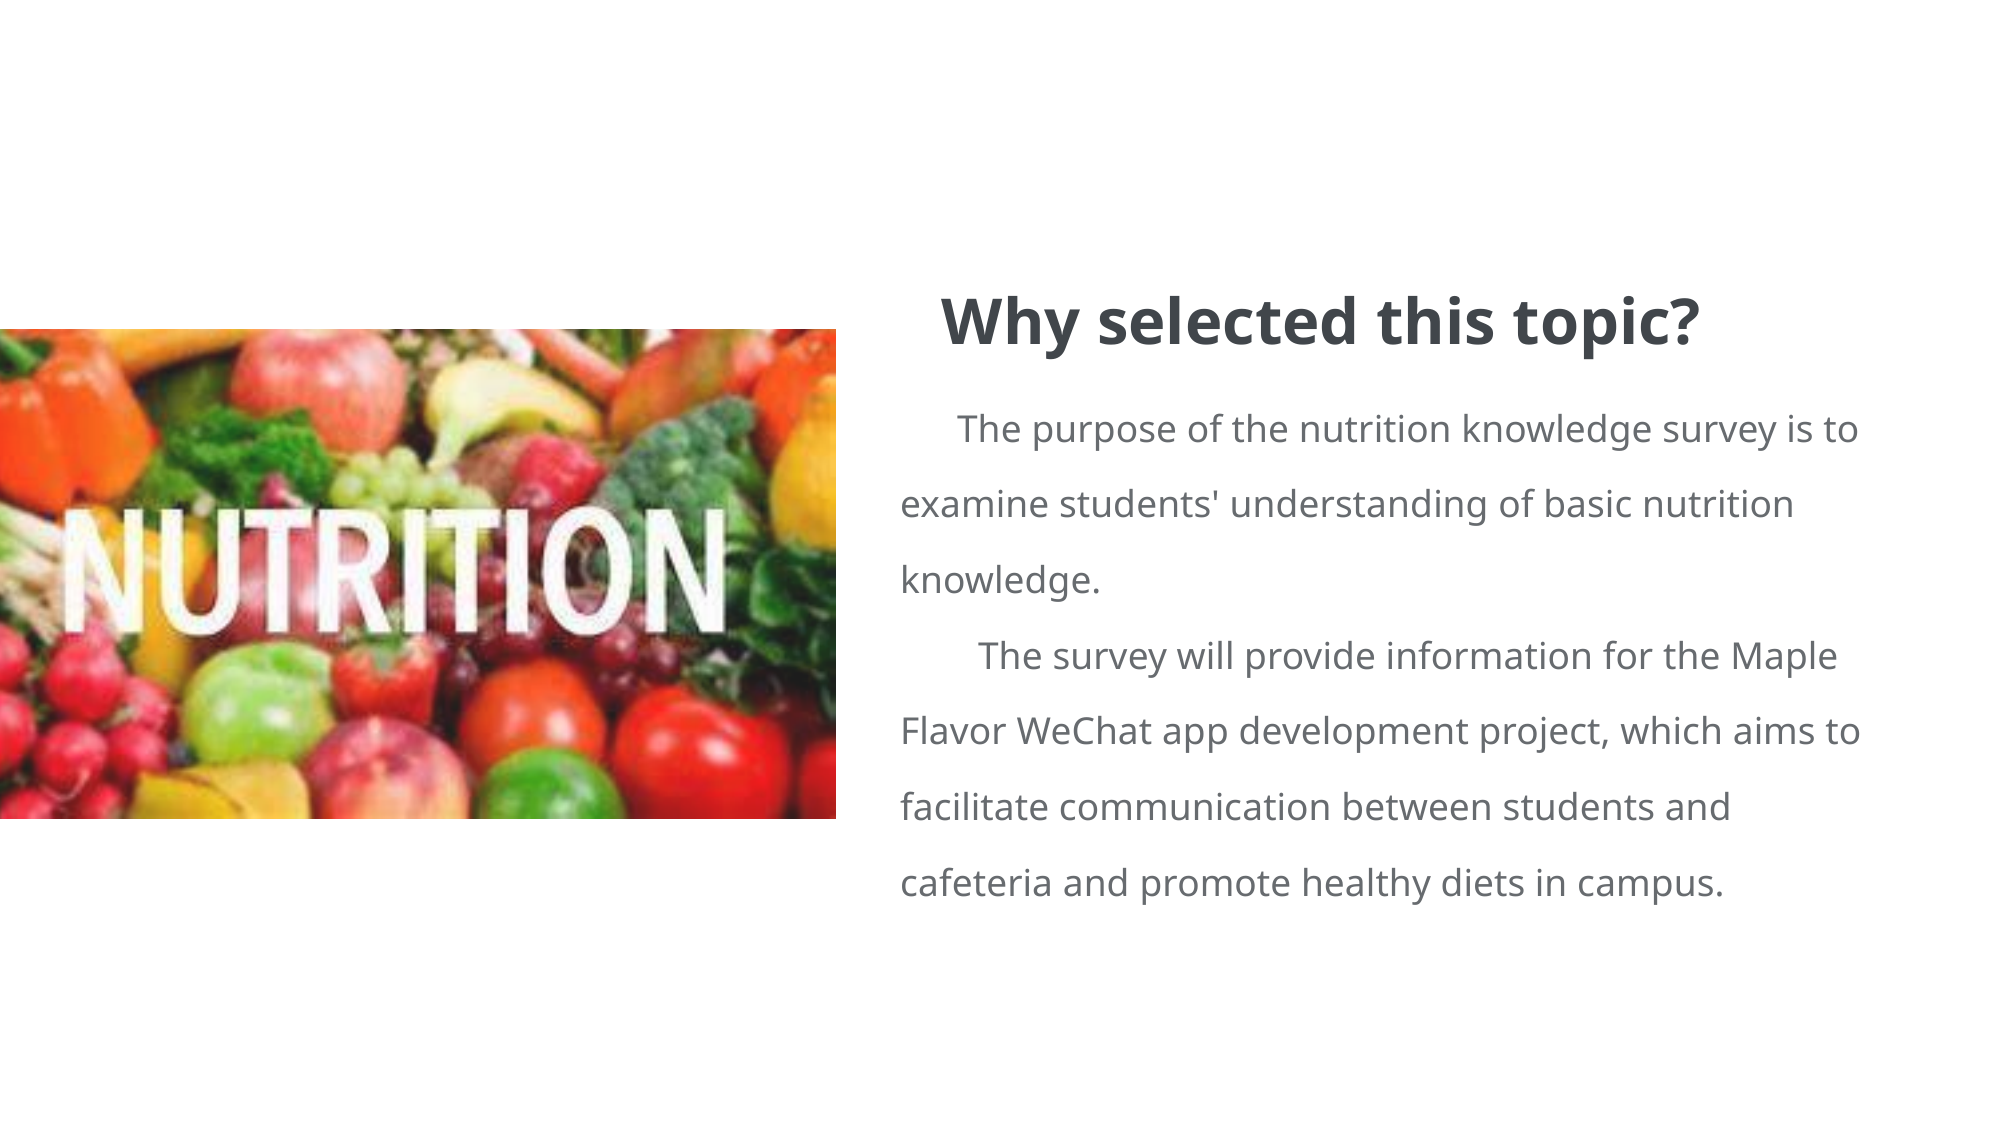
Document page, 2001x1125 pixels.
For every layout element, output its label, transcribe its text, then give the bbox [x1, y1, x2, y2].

picture [0, 329, 836, 819]
text_box Why selected this topic? [927, 243, 1748, 366]
text_box The purpose of the nutrition knowledge survey is to examine students' understanding of basic nutrition knowledge. The survey will provide information for the Maple Flavor WeChat app development project, which aims to facilitate communication between students and cafeteria and promote healthy diets in campus. [885, 366, 1884, 969]
